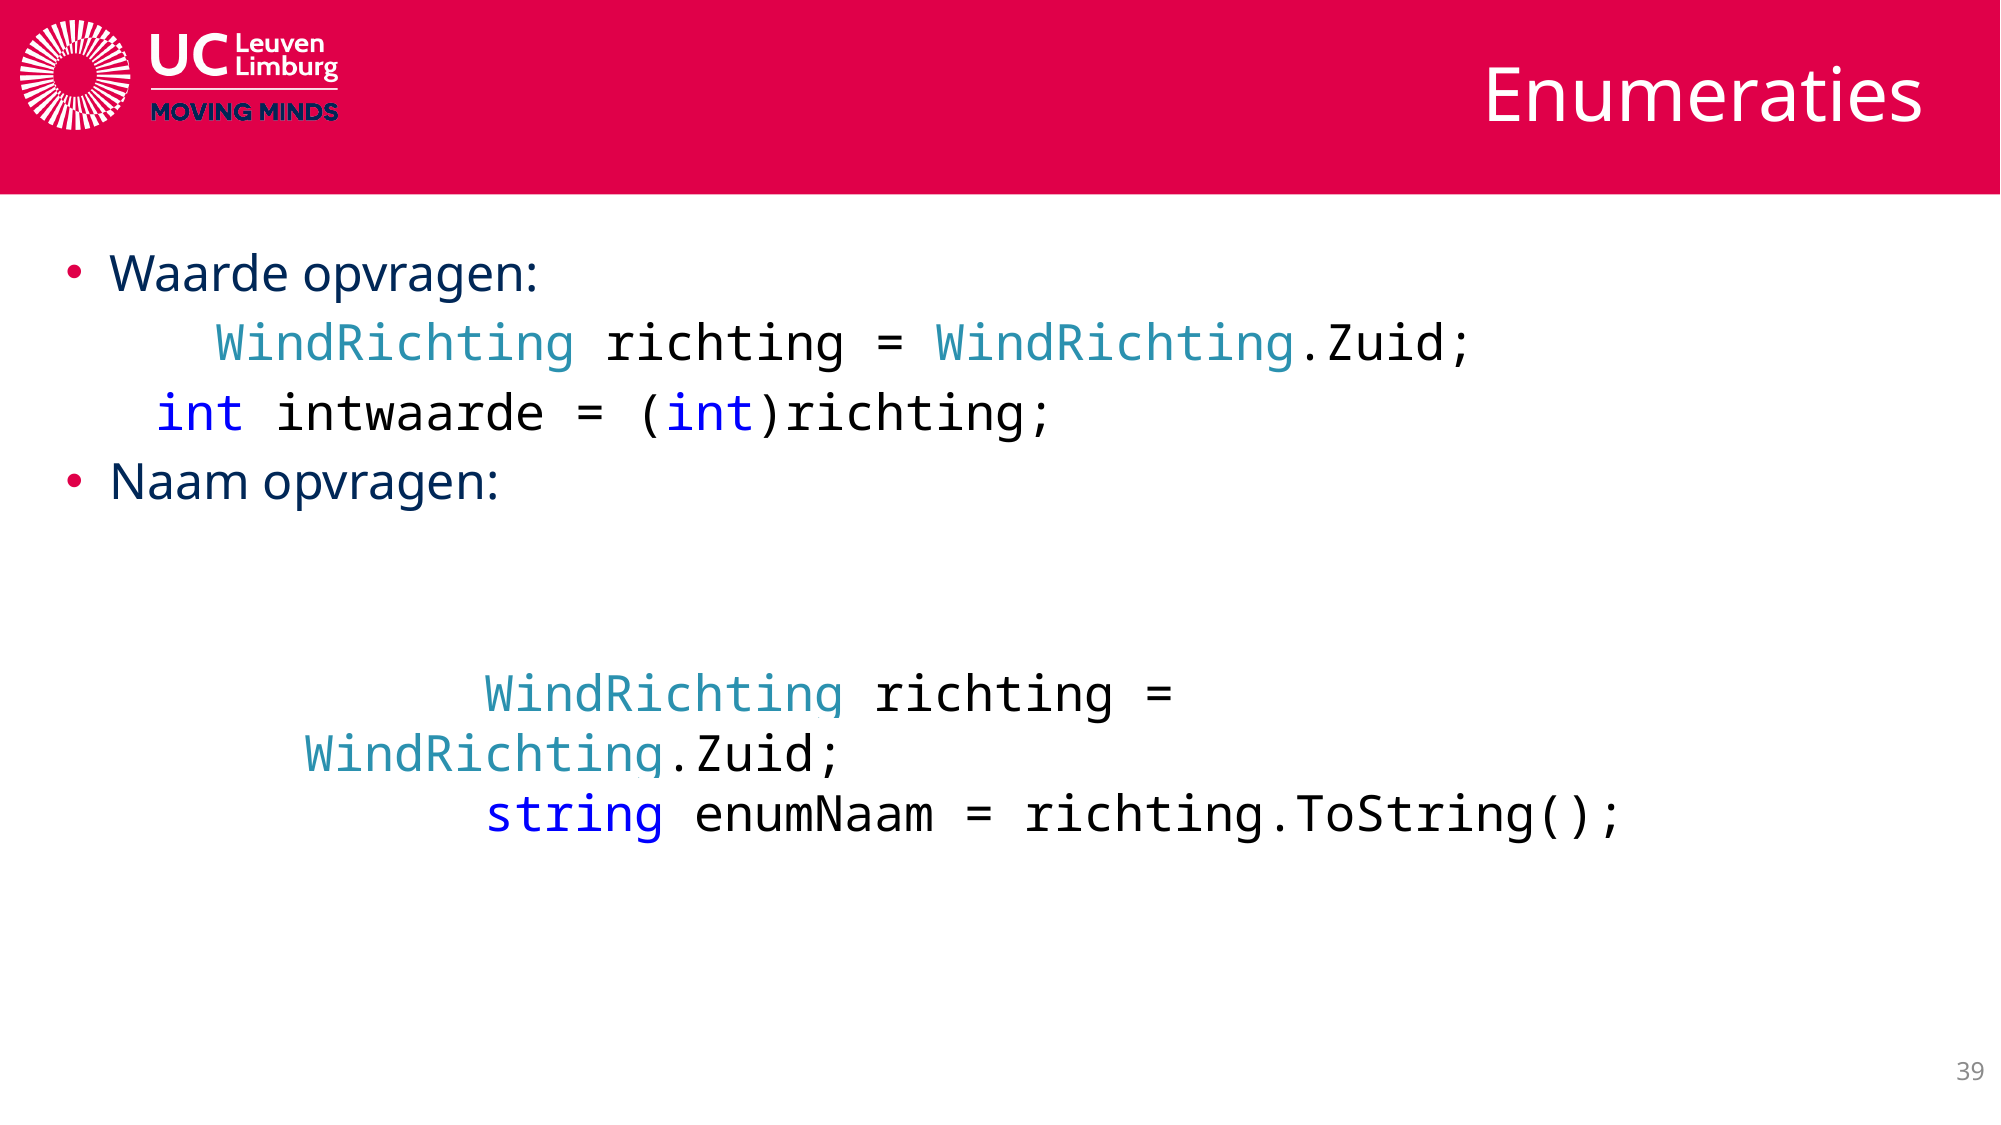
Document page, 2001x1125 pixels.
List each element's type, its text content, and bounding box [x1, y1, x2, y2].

slide_number 39 [1650, 1042, 2000, 1103]
title Enumeraties [358, 0, 1940, 195]
picture [20, 20, 338, 130]
text_box WindRichting richting = WindRichting.Zuid; string enumNaam = richting.ToString(); [289, 653, 1672, 849]
list Waarde opvragen: WindRichting richting = WindRichting.Zuid; int intwaarde = (int)richting; Naam opvragen: [50, 240, 1940, 1078]
